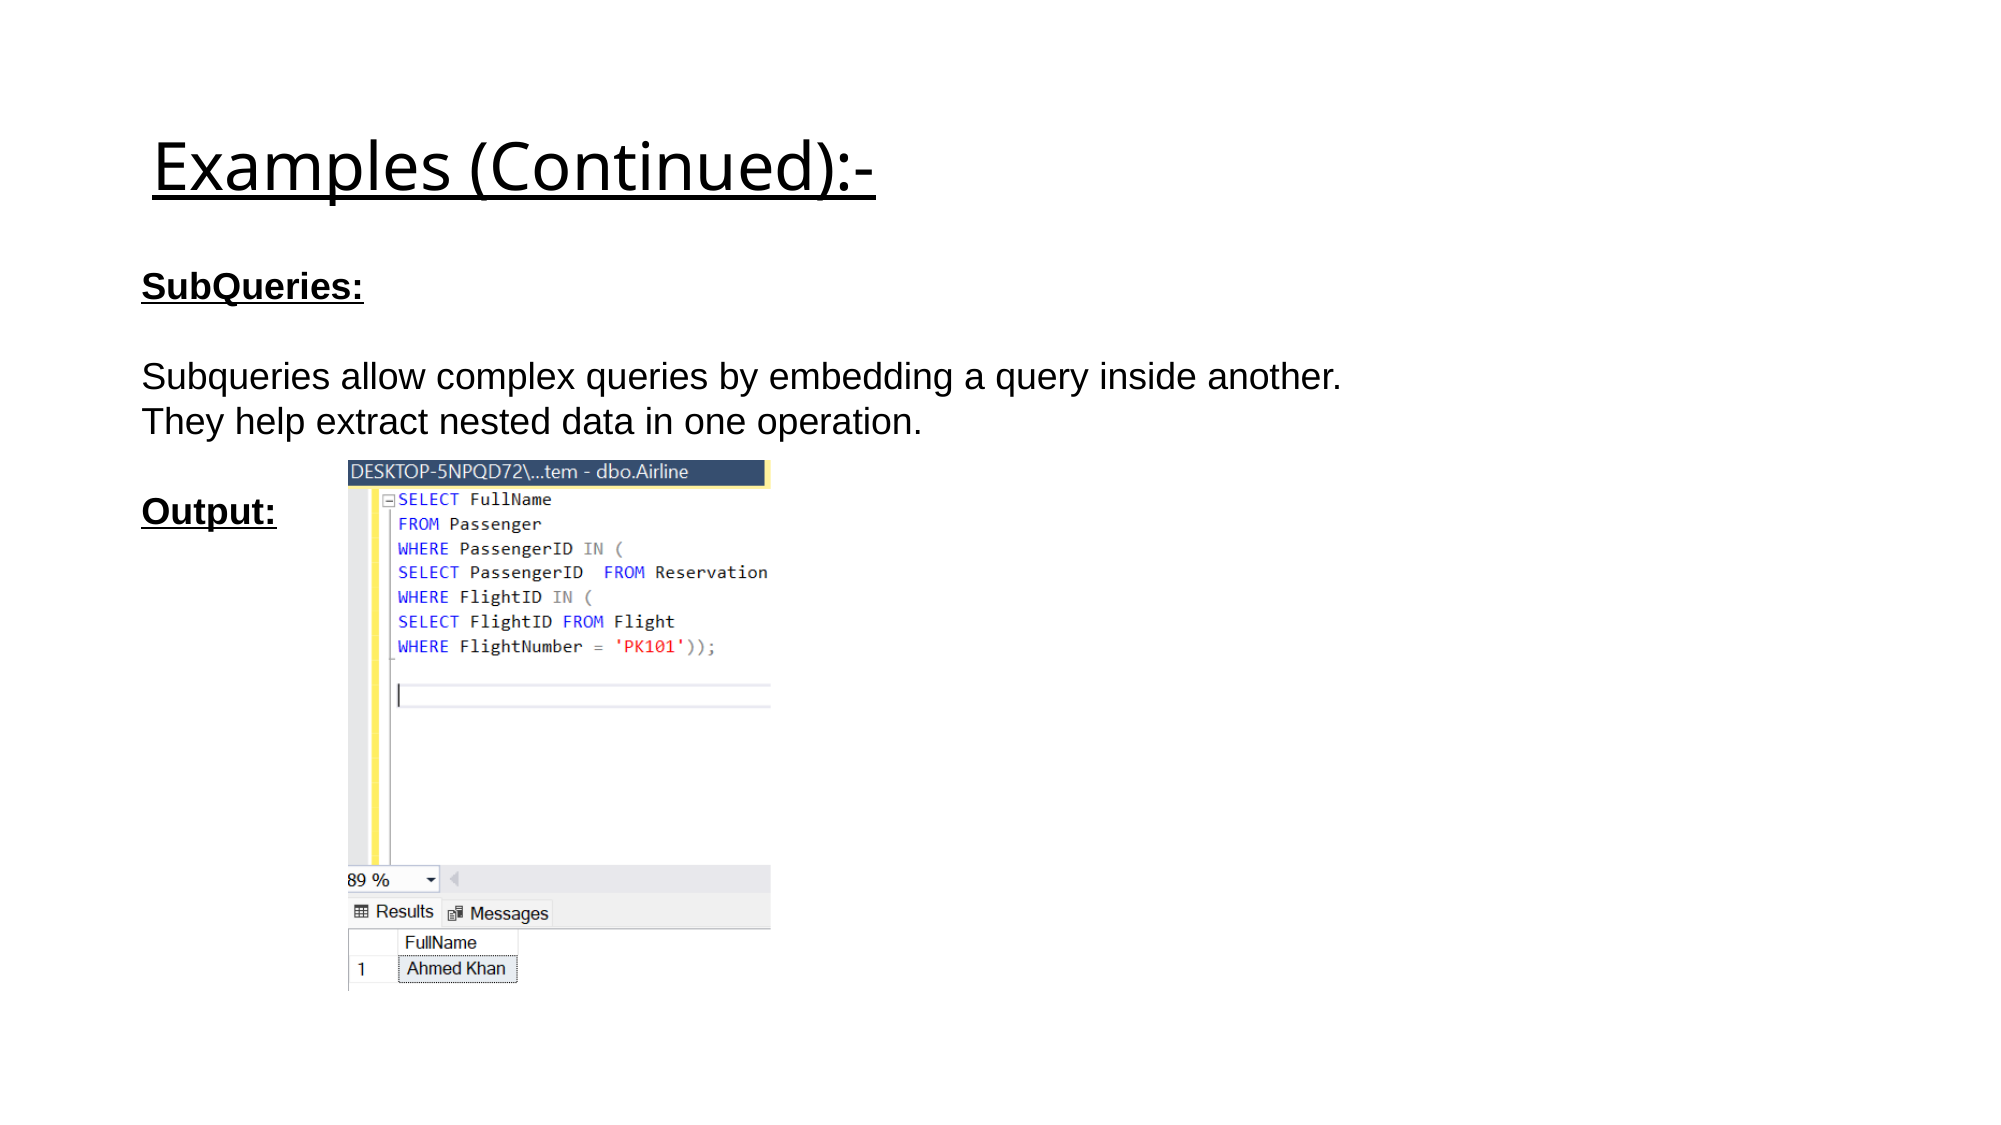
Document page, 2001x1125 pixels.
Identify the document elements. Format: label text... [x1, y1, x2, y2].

title Examples (Continued):- [137, 59, 1863, 278]
picture [347, 460, 771, 991]
text_box SubQueries: Subqueries allow complex queries by embedding a query inside another. They help extract nested data in one operation. Output: [126, 254, 1372, 675]
